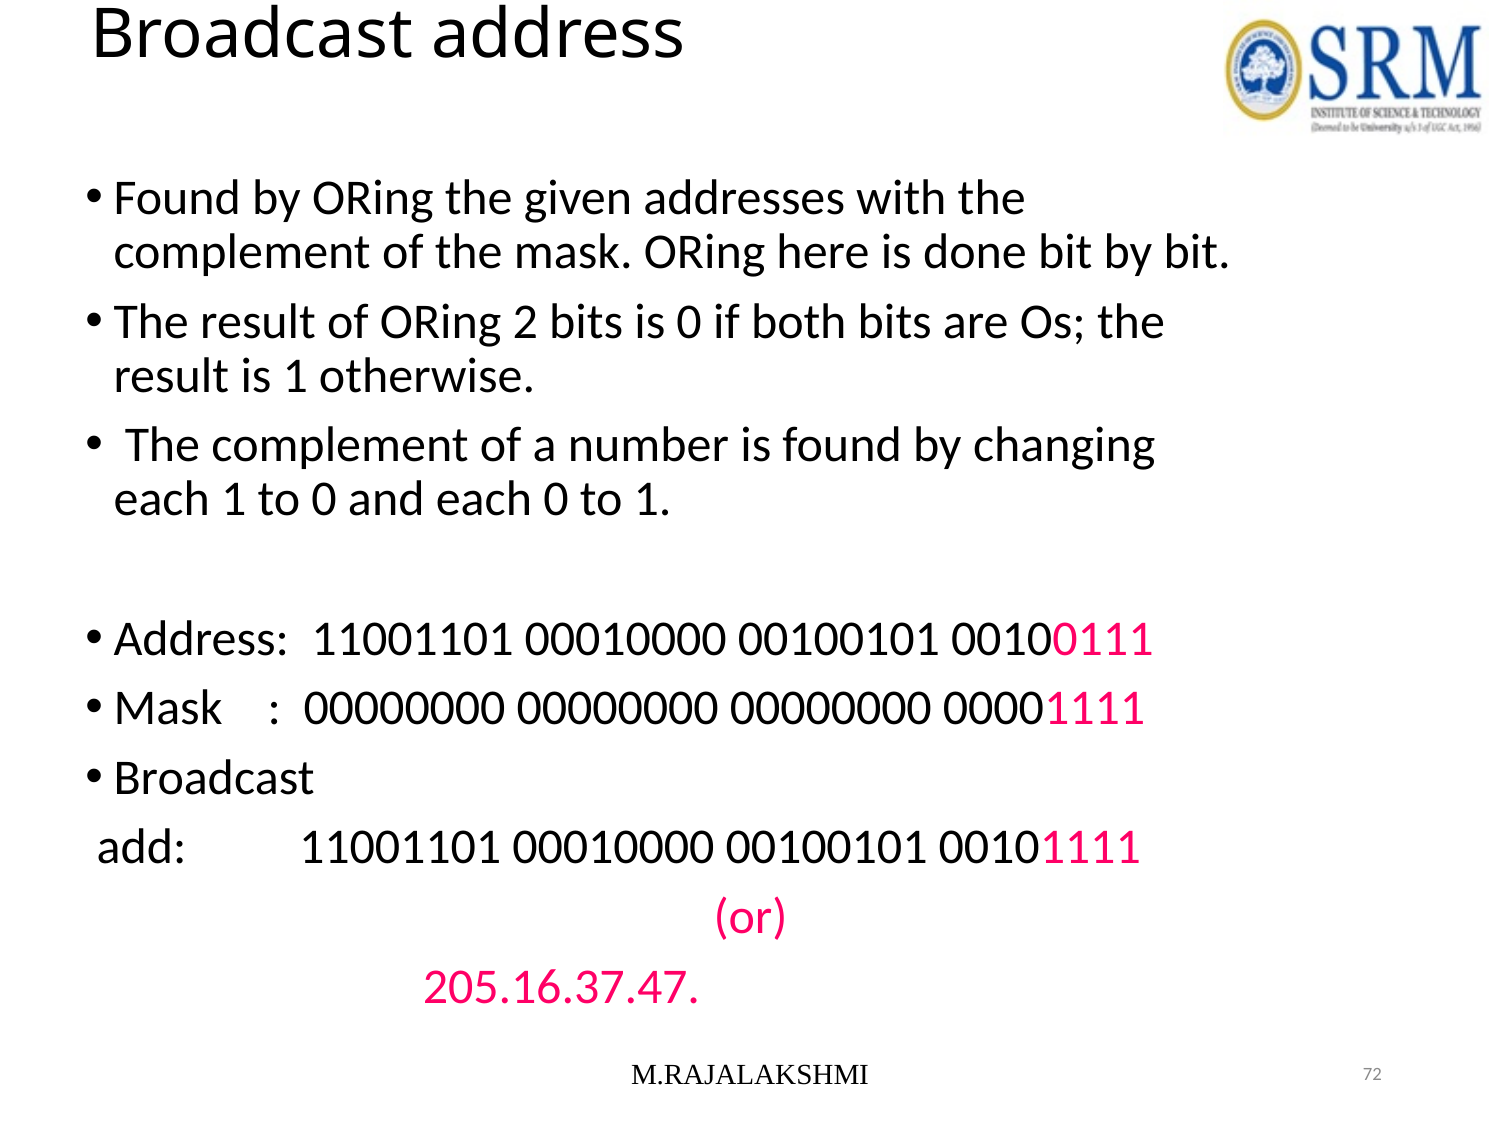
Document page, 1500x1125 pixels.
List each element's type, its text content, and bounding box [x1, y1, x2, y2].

title Broadcast address [75, 0, 1263, 129]
picture [1223, 0, 1489, 149]
slide_number 72 [1059, 1042, 1397, 1103]
footer M.RAJALAKSHMI [496, 1042, 1004, 1103]
list Found by ORing the given addresses with the complement of the mask. ORing here is done bit by bit. The result of ORing 2 bits is 0 if both bits are Os; the result is 1 otherwise. The complement of a number is found by changing each 1 to 0 and each 0 to 1. Address: 11001101 00010000 00100101 00100111 Mask : 00000000 00000000 00000000 00001111 Broadcast add: 11001101 00010000 00100101 00101111 (or) 205.16.37.47. [70, 164, 1258, 959]
